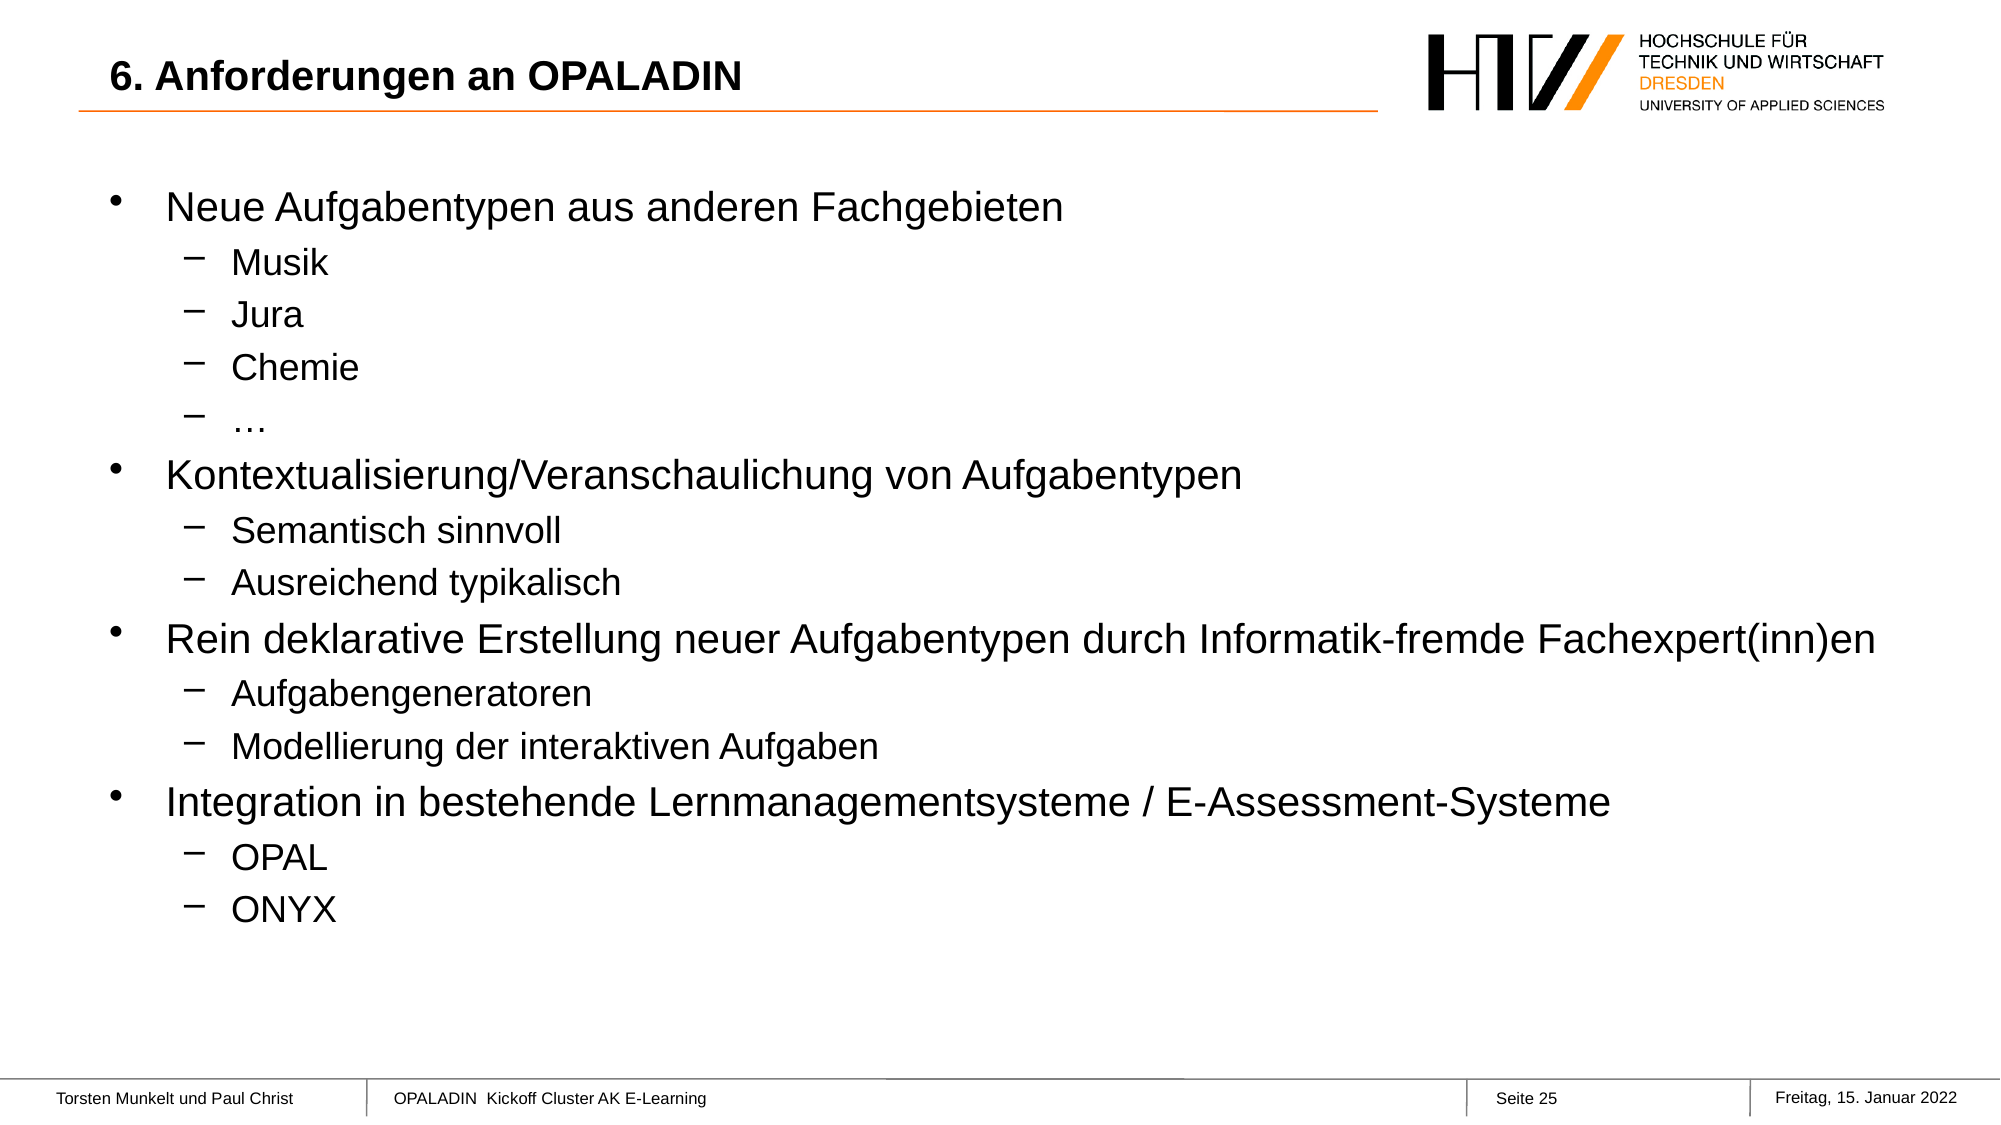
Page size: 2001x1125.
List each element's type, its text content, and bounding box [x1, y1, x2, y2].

title 6. Anforderungen an OPALADIN [94, 29, 1386, 117]
picture [1425, 31, 1887, 111]
list Neue Aufgabentypen aus anderen Fachgebieten Musik Jura Chemie … Kontextualisierung/Veranschaulichung von Aufgabentypen Semantisch sinnvoll Ausreichend typikalisch Rein deklarative Erstellung neuer Aufgabentypen durch Informatik-fremde Fachexpert(inn)en Aufgabengeneratoren Modellierung der interaktiven Aufgaben Integration in bestehende Lernmanagementsysteme / E-Assessment-Systeme OPAL ONYX [94, 172, 1898, 1035]
